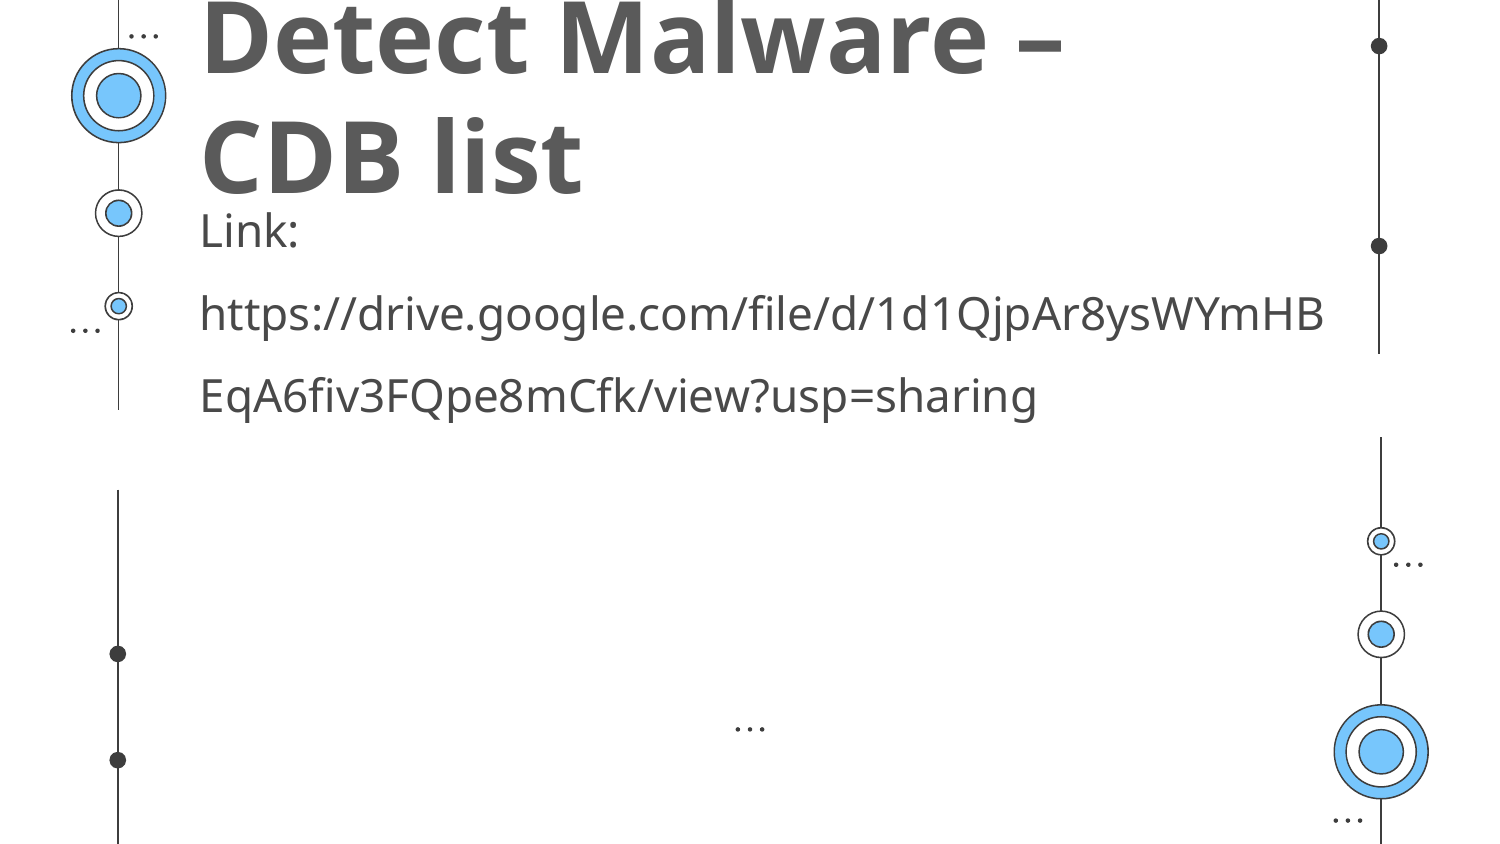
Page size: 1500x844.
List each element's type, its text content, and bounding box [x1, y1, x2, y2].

text_box Link: https://drive.google.com/file/d/1d1QjpAr8ysWYmHBEqA6fiv3FQpe8mCfk/view?usp=sharing [184, 159, 1344, 582]
text_box Detect Malware – CDB list [184, 27, 1256, 159]
